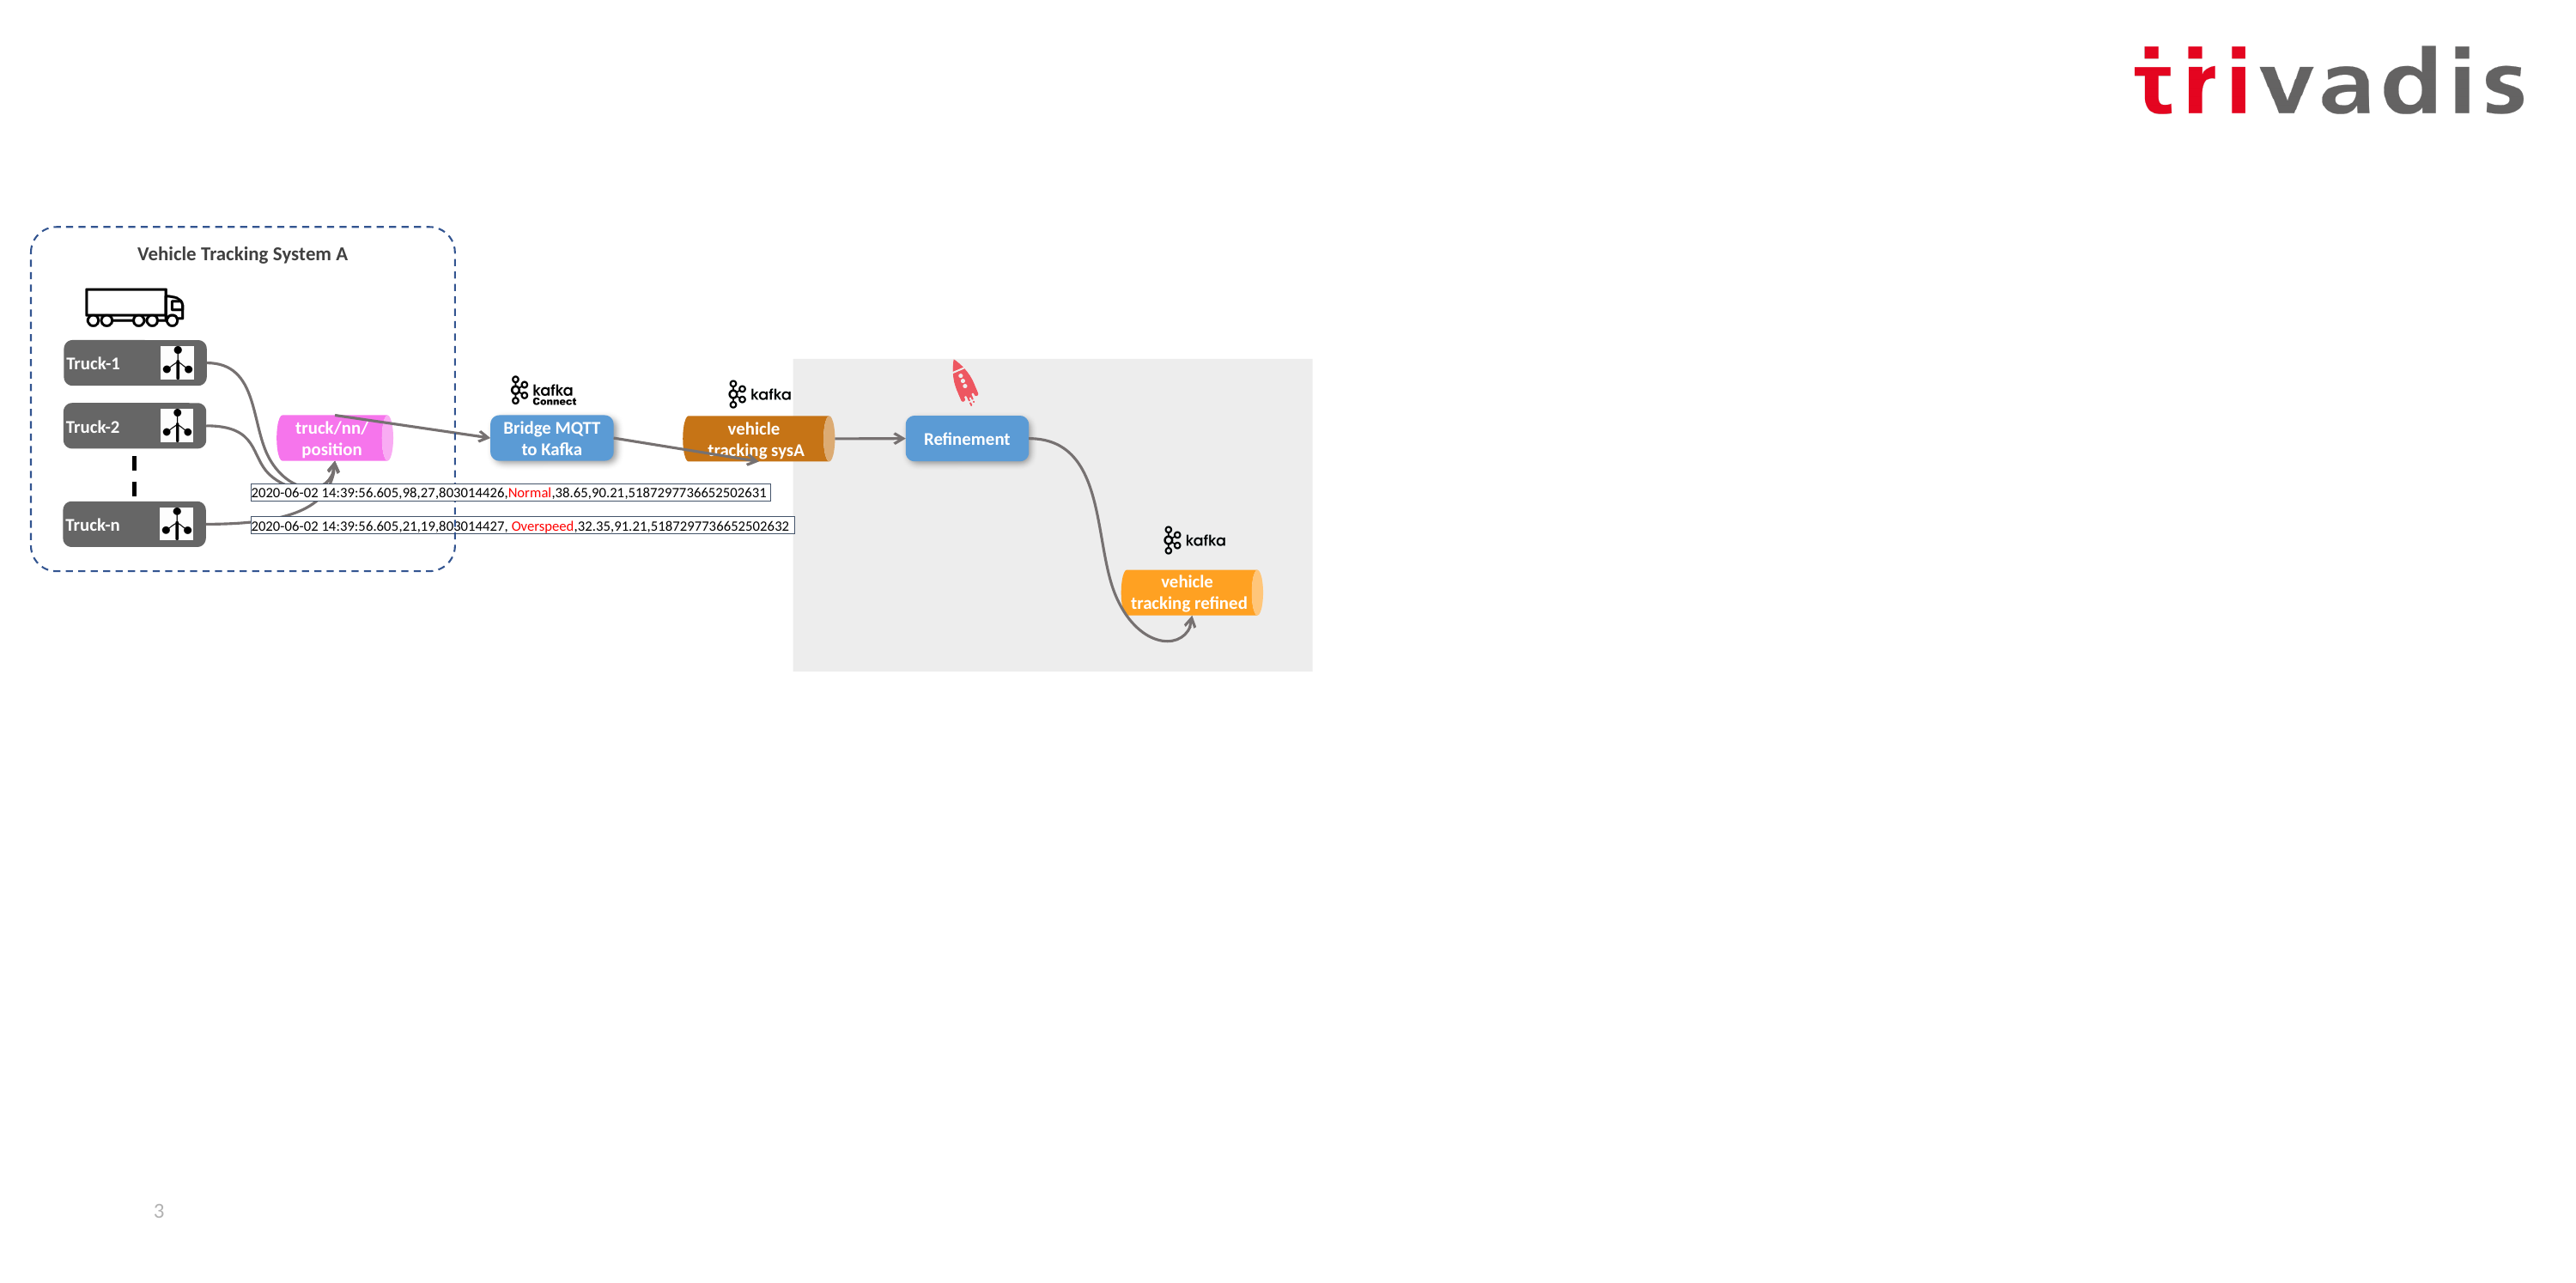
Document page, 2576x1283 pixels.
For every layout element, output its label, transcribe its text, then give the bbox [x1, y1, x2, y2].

picture [161, 409, 193, 442]
picture [939, 356, 993, 410]
text_box 2020-06-02 14:39:56.605,98,27,803014426,Normal,38.65,90.21,5187297736652502631 [277, 483, 771, 502]
picture [724, 375, 795, 413]
text_box vehicle tracking refined [1121, 569, 1264, 616]
text_box 2020-06-02 14:39:56.605,21,19,803014427, Overspeed,32.35,91.21,5187297736652502632 [455, 516, 795, 534]
picture [1159, 521, 1230, 559]
text_box Bridge MQTT to Kafka [489, 414, 615, 462]
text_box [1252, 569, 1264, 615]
text_box [793, 358, 1314, 672]
picture [2135, 46, 2524, 114]
text_box vehicle tracking sysA [683, 416, 835, 462]
picture [160, 508, 193, 541]
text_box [205, 438, 277, 525]
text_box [1029, 438, 1121, 593]
picture [82, 256, 194, 380]
text_box Vehicle Tracking System A [29, 226, 456, 573]
picture [509, 374, 580, 407]
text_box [823, 416, 835, 461]
text_box Refinement [904, 415, 1030, 463]
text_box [206, 362, 277, 439]
slide_number 3 [75, 1175, 178, 1244]
